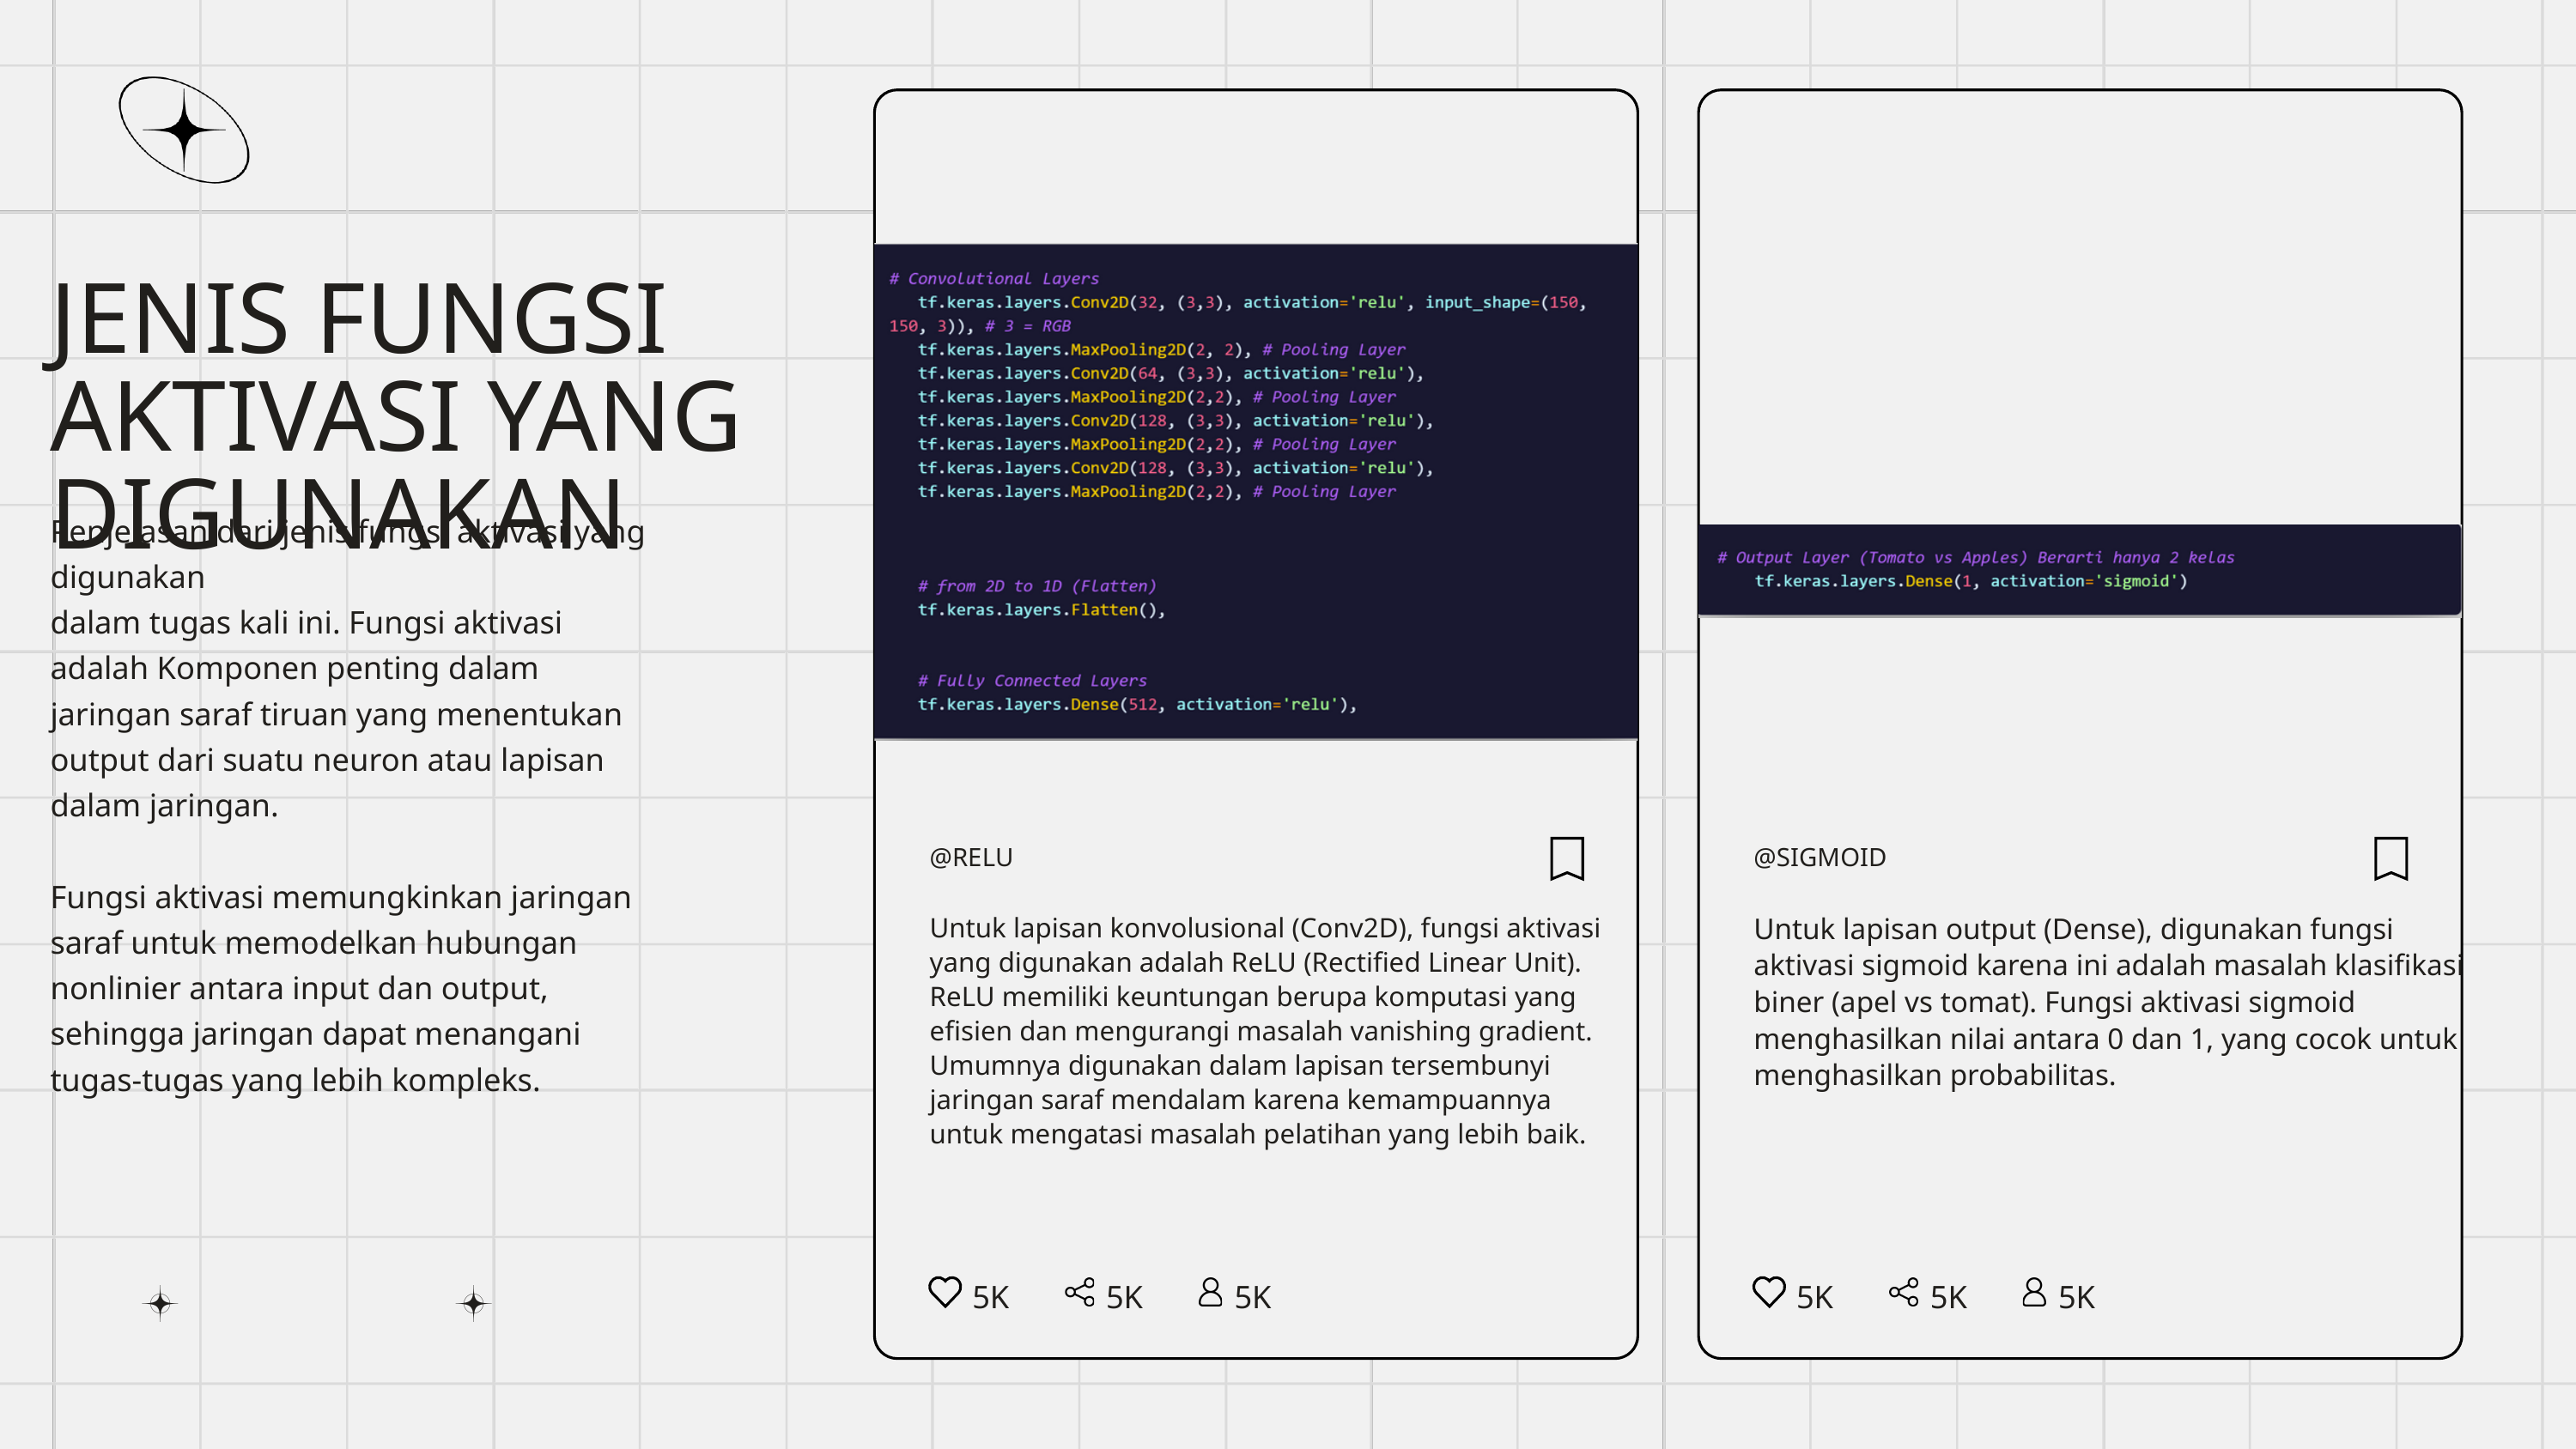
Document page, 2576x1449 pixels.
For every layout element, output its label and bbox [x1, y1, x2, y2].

text_box [1753, 1273, 2111, 1311]
text_box [929, 1273, 1287, 1311]
text_box [1551, 838, 1583, 880]
text_box [0, 0, 2576, 1449]
text_box [1698, 89, 2463, 1359]
text_box [2375, 838, 2408, 880]
text_box [874, 89, 1638, 1359]
text_box [142, 1285, 492, 1323]
